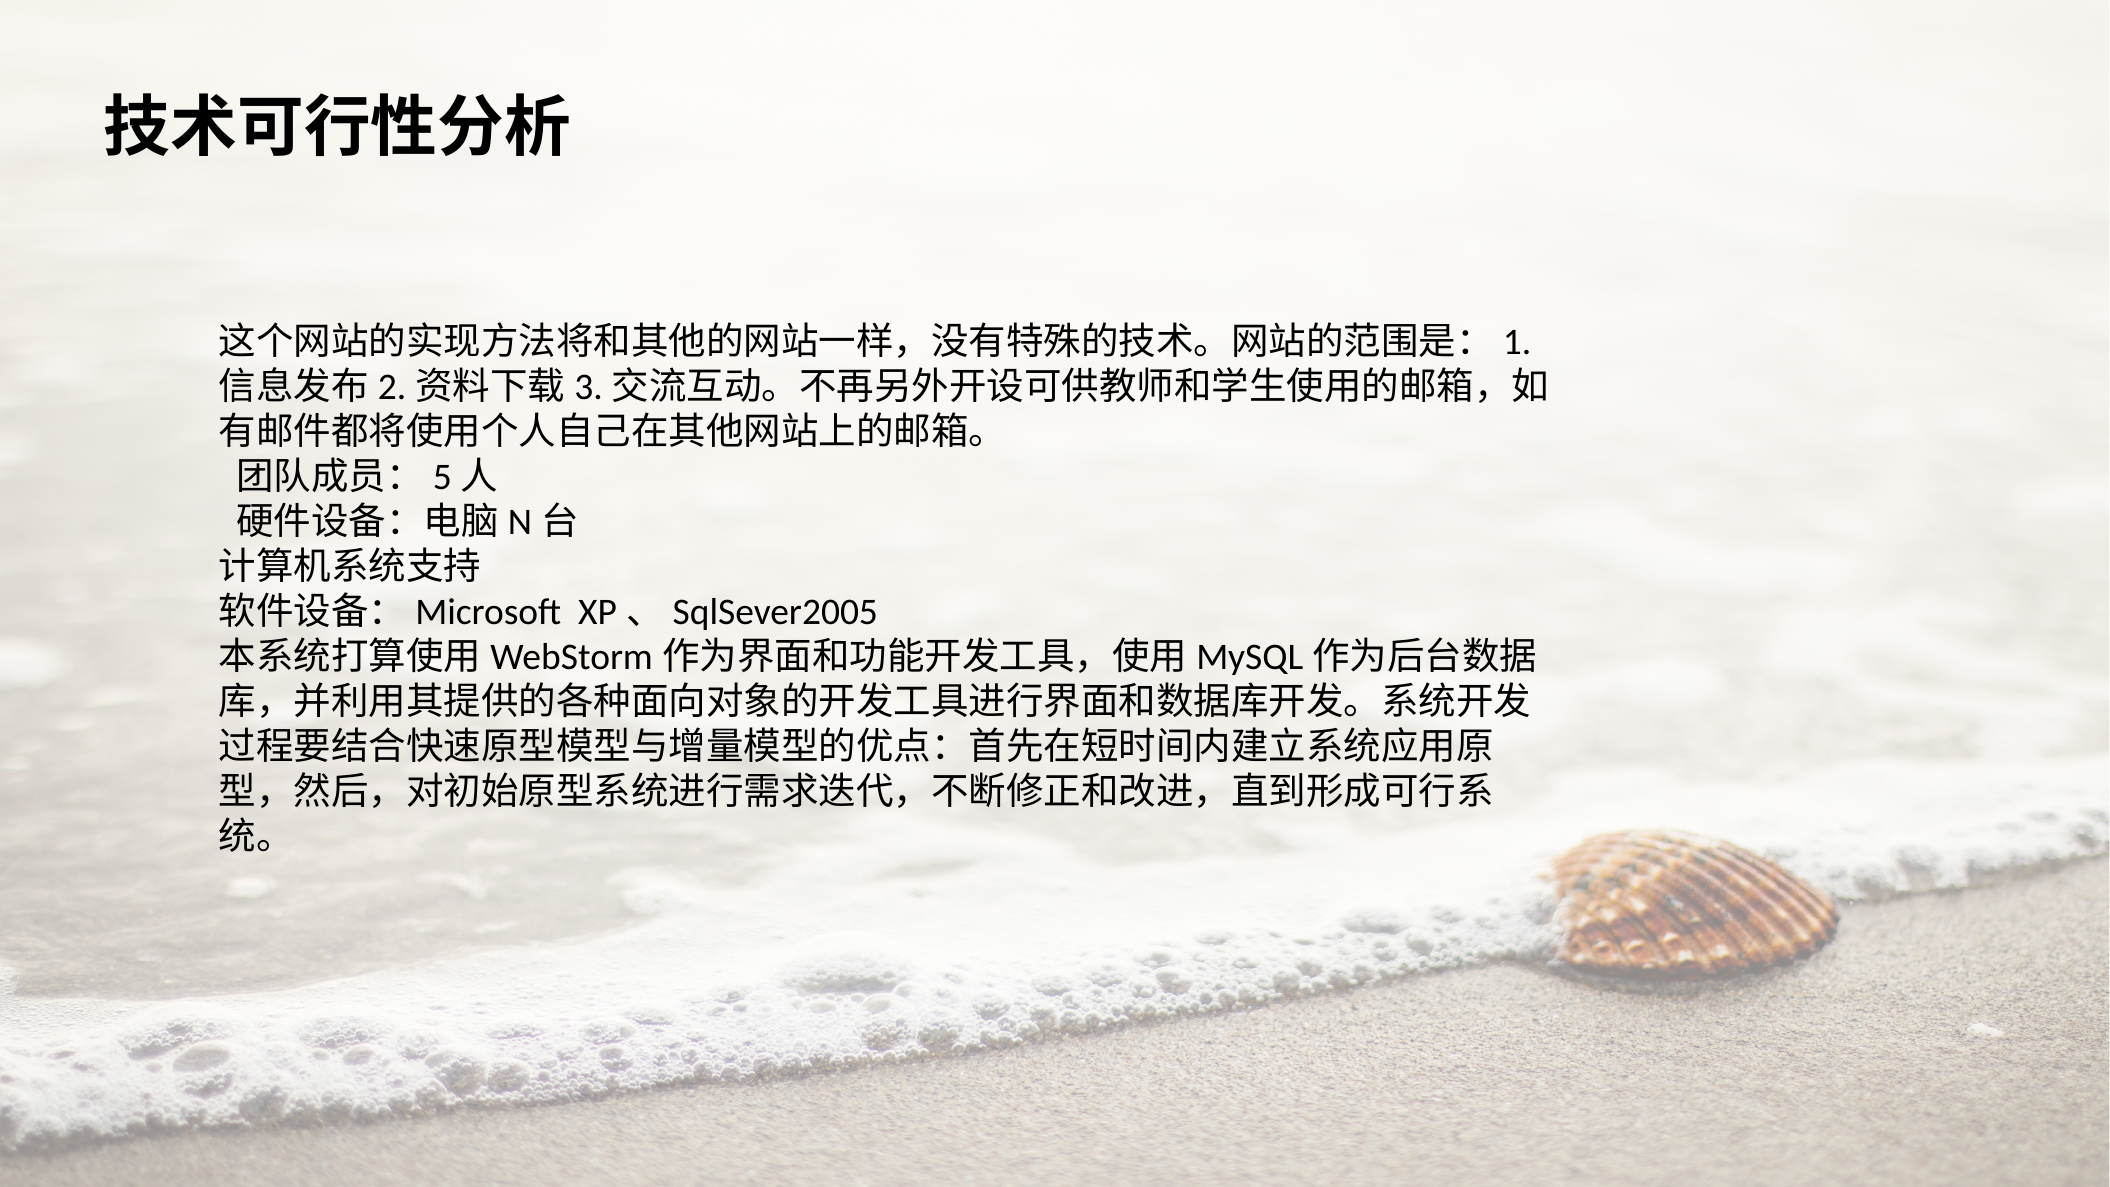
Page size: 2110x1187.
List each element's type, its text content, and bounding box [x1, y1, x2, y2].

text_box 技术可行性分析 [89, 76, 587, 172]
text_box 这个网站的实现方法将和其他的网站一样，没有特殊的技术。网站的范围是：1.信息发布2.资料下载3.交流互动。不再另外开设可供教师和学生使用的邮箱，如有邮件都将使用个人自己在其他网站上的邮箱。 团队成员：5人 硬件设备：电脑N台 计算机系统支持 软件设备：Microsoft XP、SqlSever2005 本系统打算使用WebStorm作为界面和功能开发工具，使用MySQL作为后台数据库，并利用其提供的各种面向对象的开发工具进行界面和数据库开发。系统开发过程要结合快速原型模型与增量模型的优点：首先在短时间内建立系统应用原型，然后，对初始原型系统进行需求迭代，不断修正和改进，直到形成可行系统。 [204, 309, 1582, 910]
